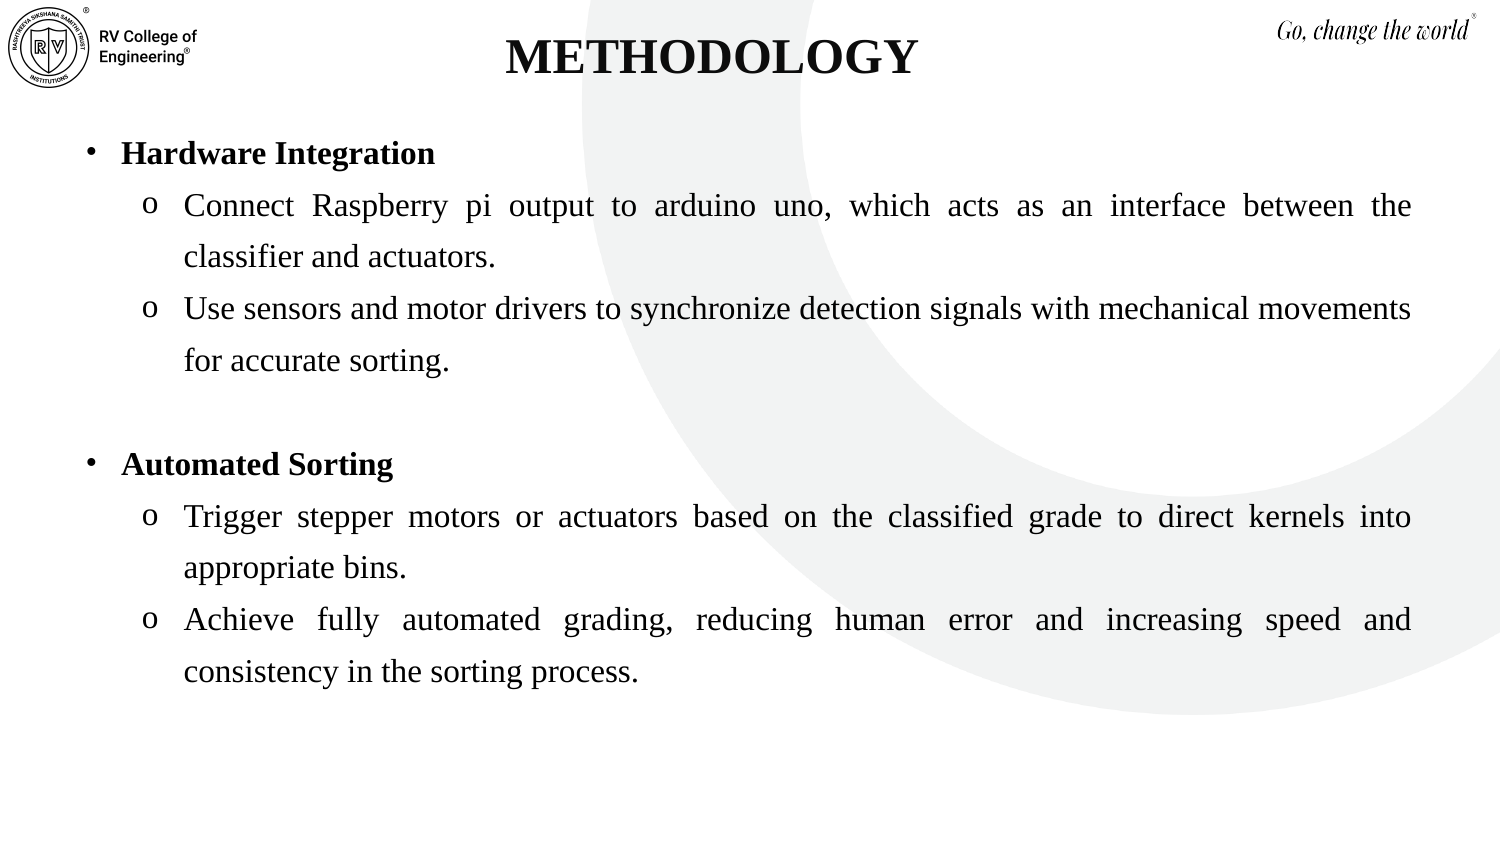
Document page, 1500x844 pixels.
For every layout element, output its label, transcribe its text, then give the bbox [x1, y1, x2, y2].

text_box METHODOLOGY [494, 18, 935, 90]
text_box Hardware Integration Connect Raspberry pi output to arduino uno, which acts as an interface between the classifier and actuators. Use sensors and motor drivers to synchronize detection signals with mechanical movements for accurate sorting. Automated Sorting Trigger stepper motors or actuators based on the classified grade to direct kernels into appropriate bins. Achieve fully automated grading, reducing human error and increasing speed and consistency in the sorting process. [74, 113, 1426, 806]
picture [0, 0, 1500, 844]
